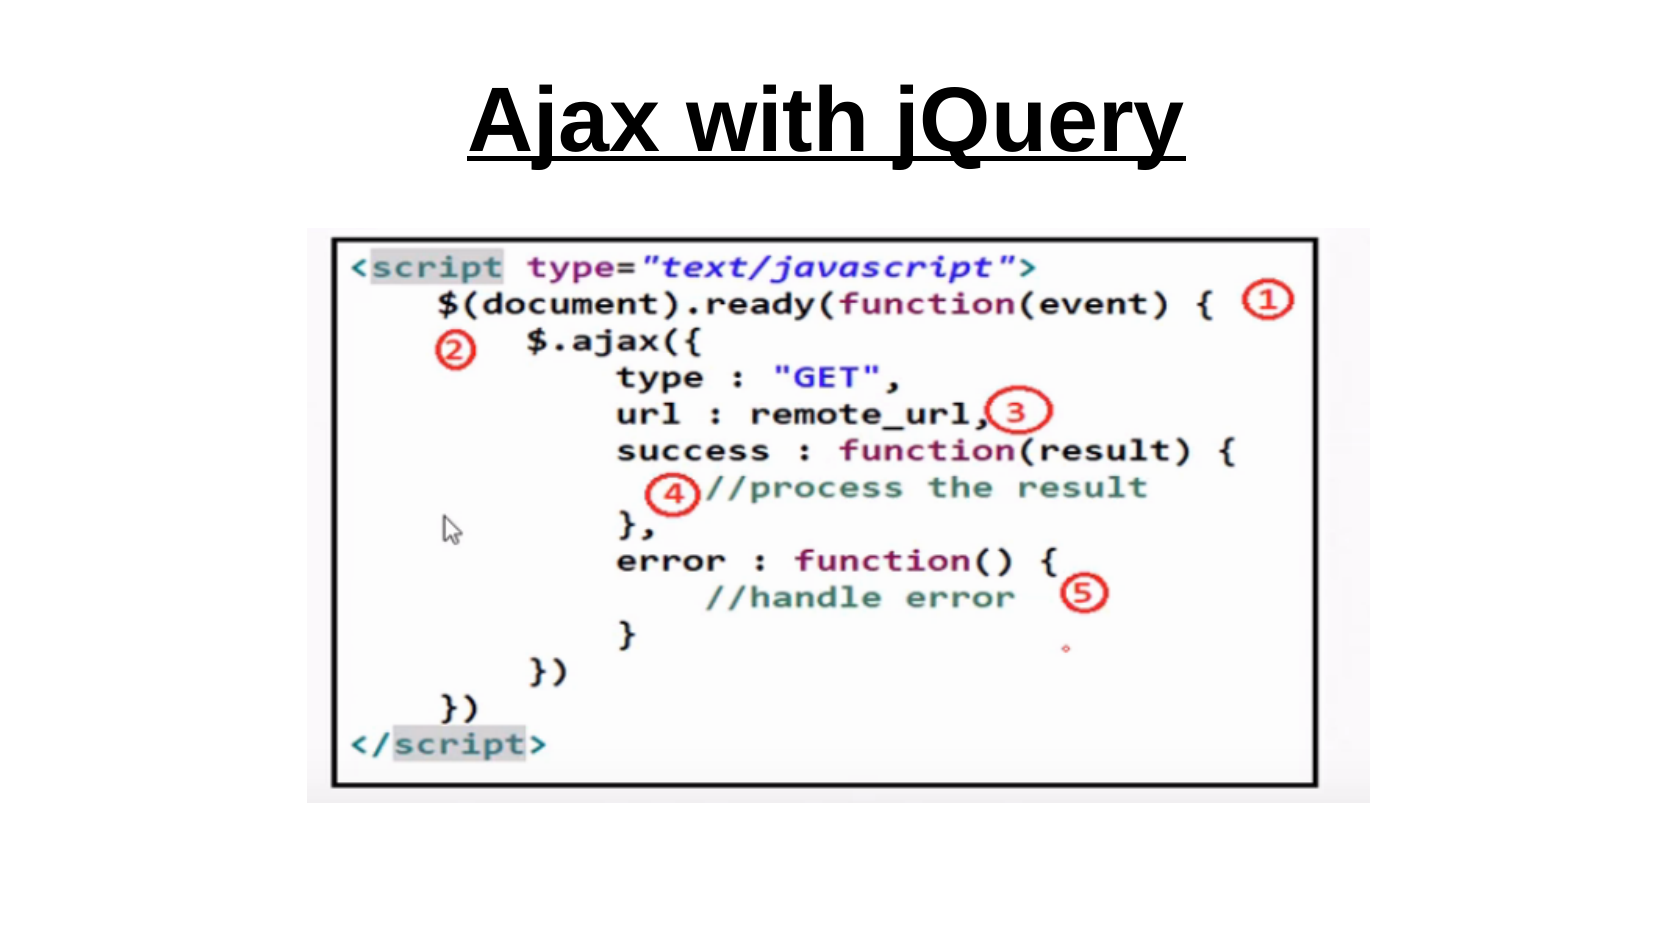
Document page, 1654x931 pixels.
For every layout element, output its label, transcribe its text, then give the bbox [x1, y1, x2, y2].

text_box Ajax with jQuery [82, 37, 1571, 193]
picture [306, 227, 1370, 804]
